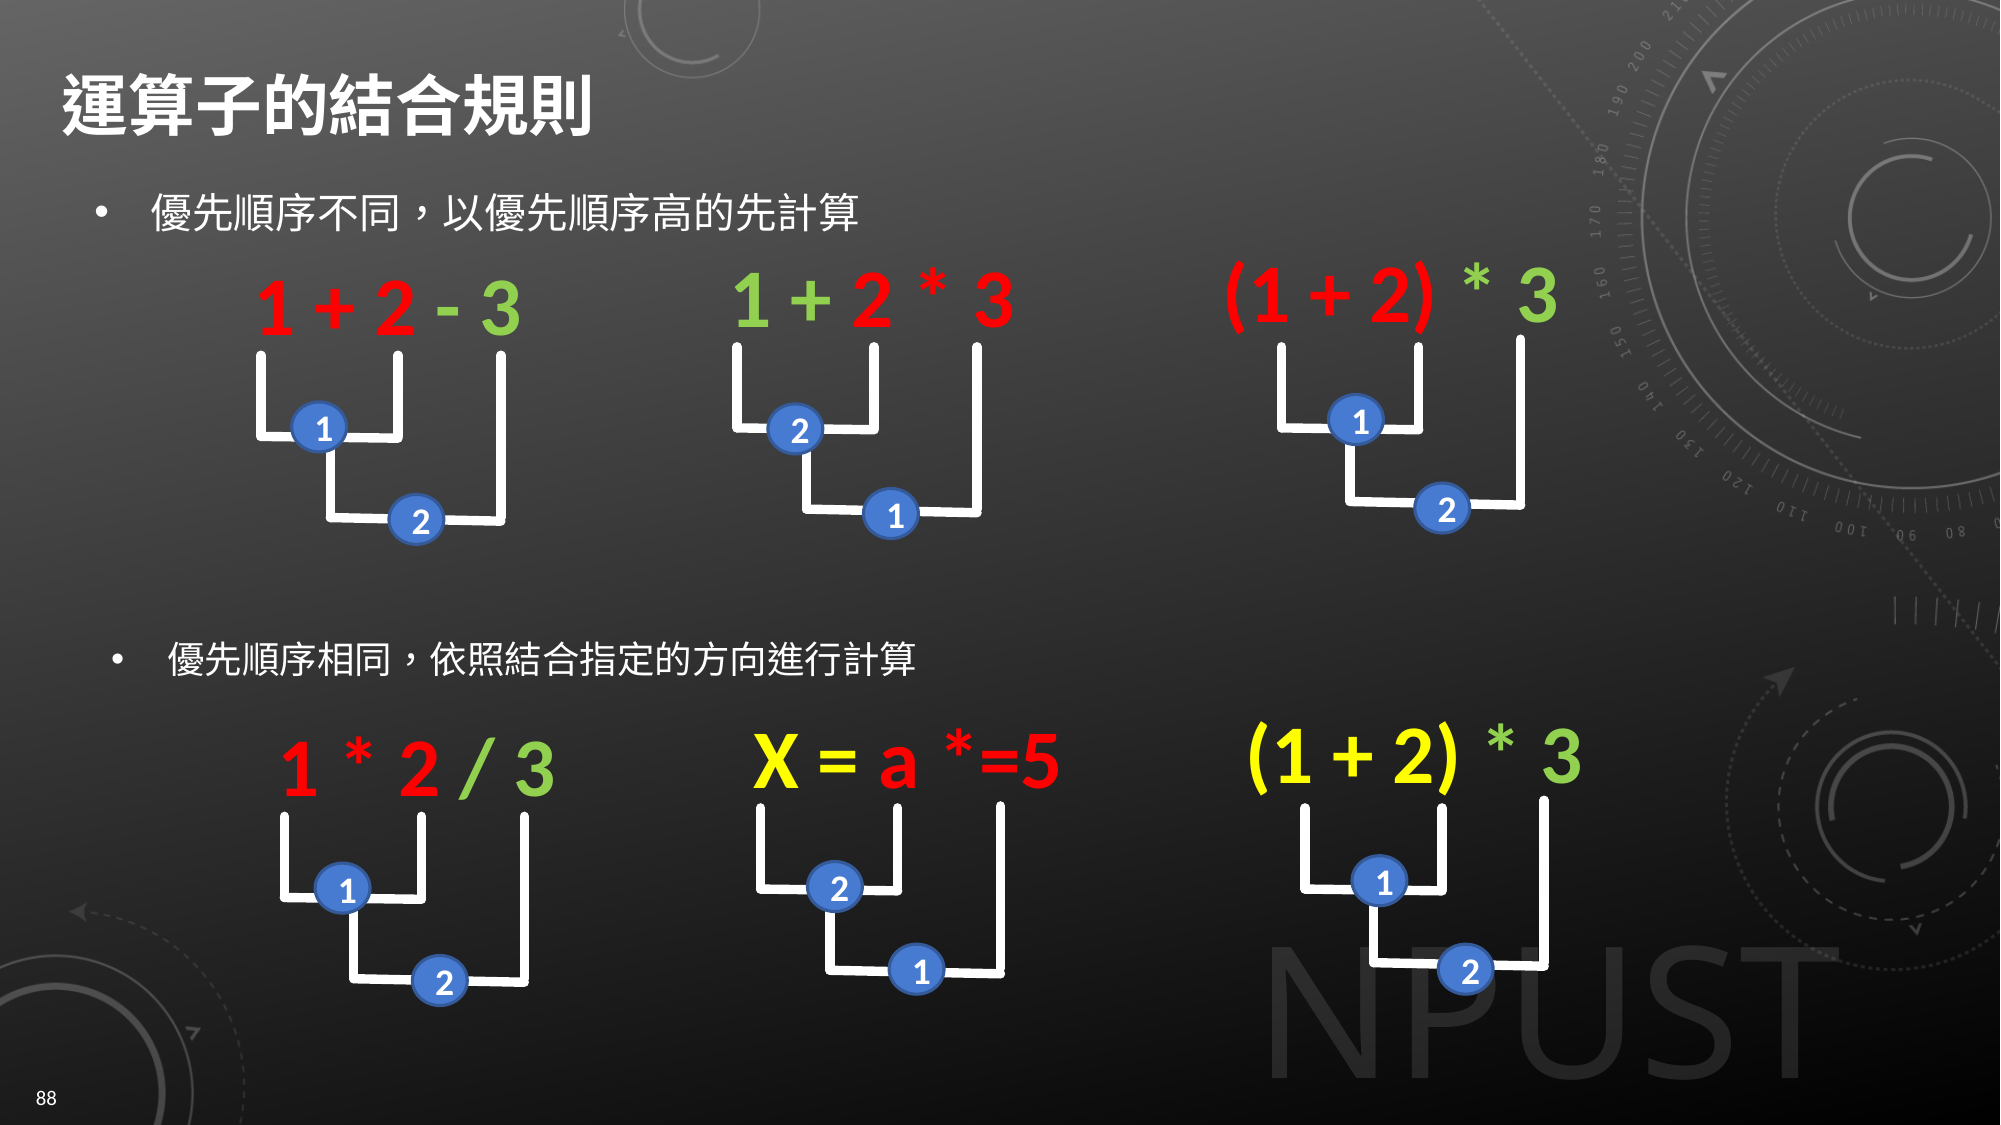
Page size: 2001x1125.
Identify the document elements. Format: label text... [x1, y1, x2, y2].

picture [0, 0, 2000, 1125]
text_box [1229, 692, 1600, 995]
title 運算子的結合規則 [46, 37, 1937, 171]
text_box 優先順序不同，以優先順序高的先計算 [79, 179, 876, 244]
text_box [736, 697, 1081, 995]
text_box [713, 236, 1032, 539]
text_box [237, 244, 540, 545]
text_box 優先順序相同，依照結合指定的方向進行計算 [96, 628, 933, 689]
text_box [1205, 231, 1577, 534]
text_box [260, 705, 573, 1006]
